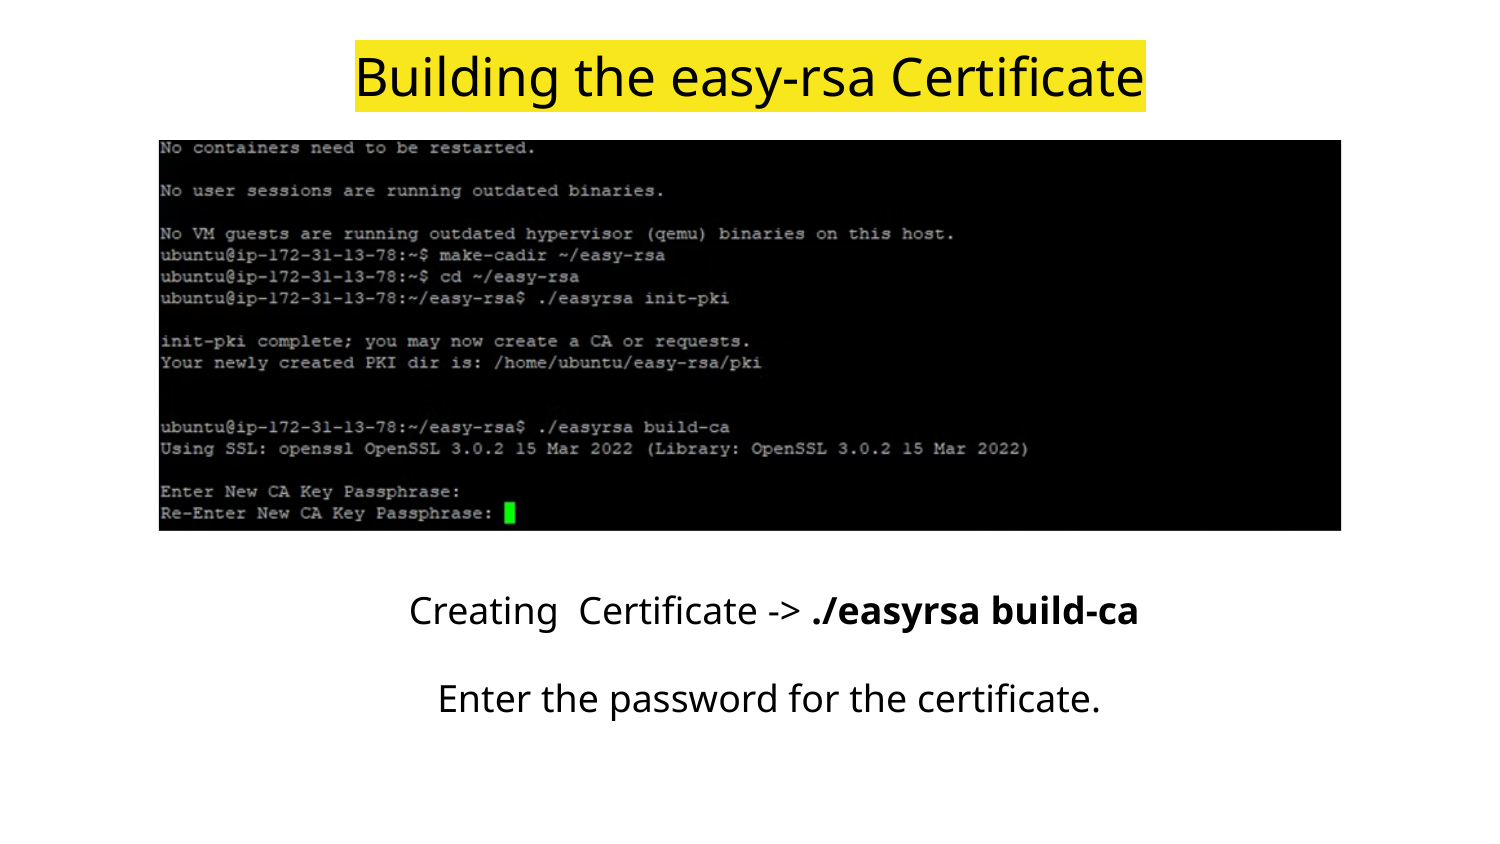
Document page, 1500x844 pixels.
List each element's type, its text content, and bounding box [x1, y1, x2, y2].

picture [158, 140, 1342, 531]
title Building the easy-rsa Certificate [51, 28, 1449, 123]
list Creating Certificate -> ./easyrsa build-ca Enter the password for the certificate. [75, 549, 1474, 808]
